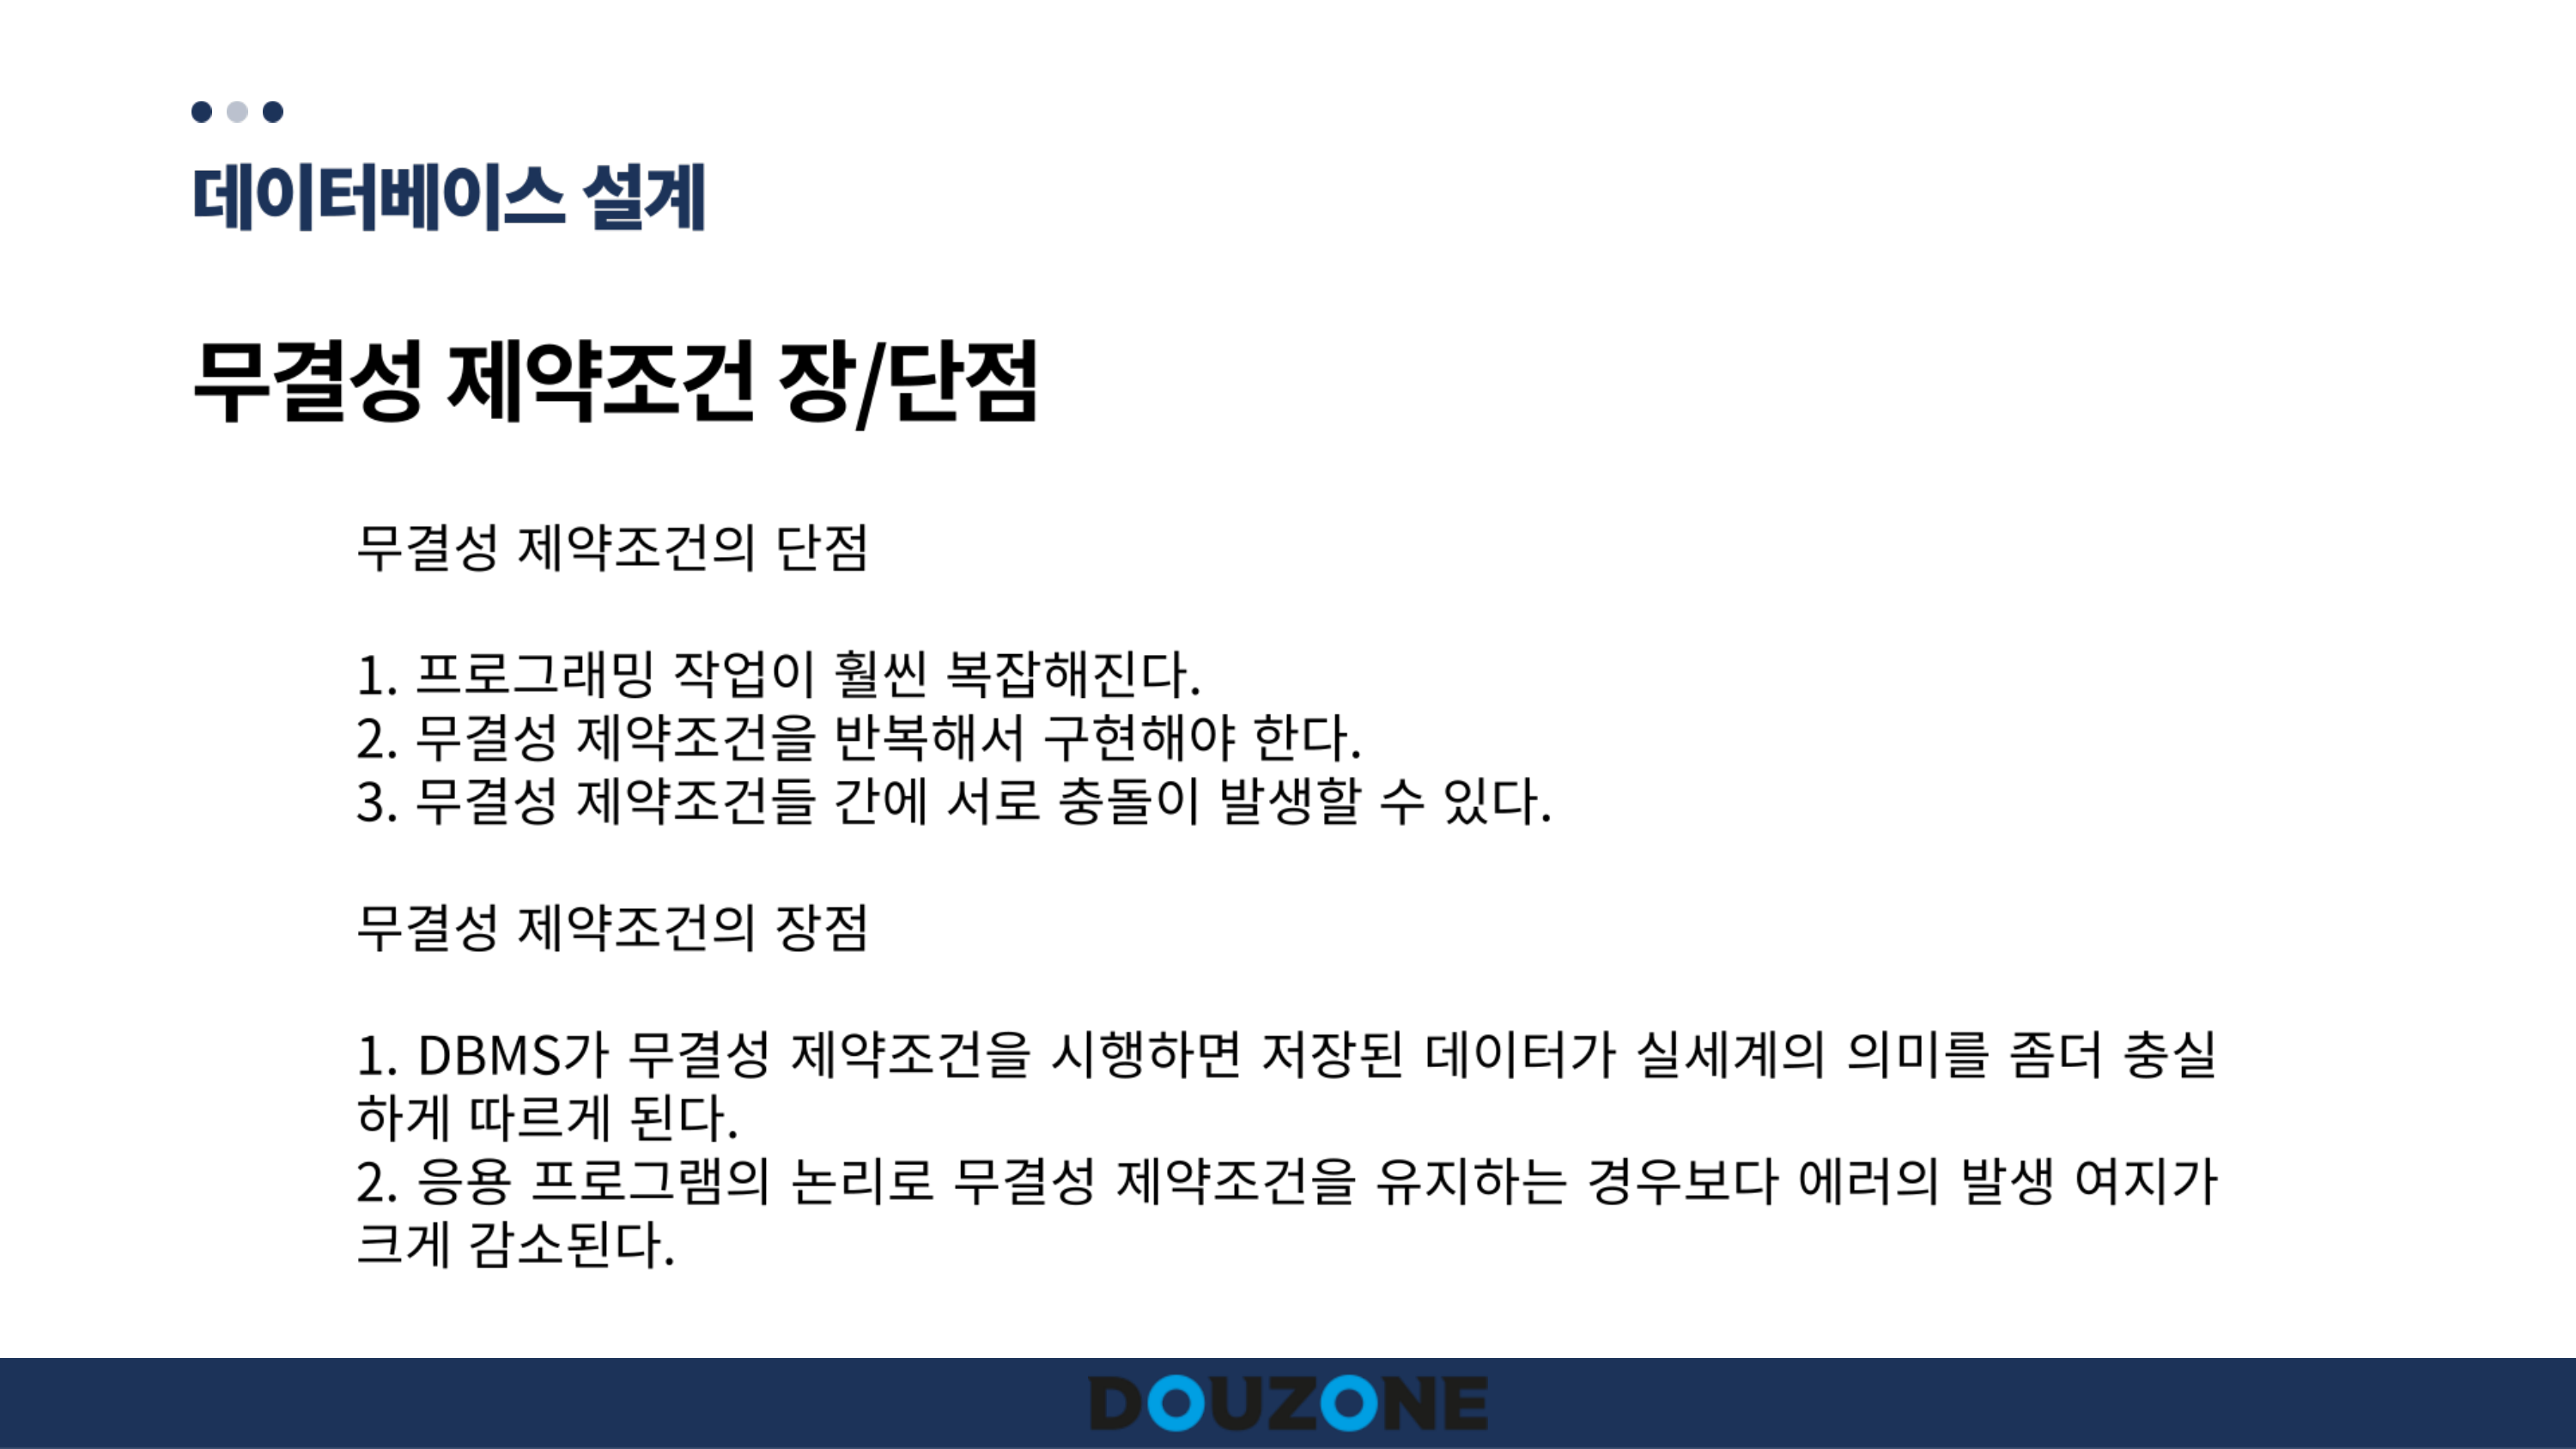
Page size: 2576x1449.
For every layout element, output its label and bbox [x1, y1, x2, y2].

text_box [191, 101, 213, 123]
picture [180, 130, 739, 282]
picture [178, 300, 1078, 467]
text_box [1087, 1369, 1488, 1438]
text_box [227, 101, 248, 123]
picture [348, 501, 2244, 1306]
text_box [263, 101, 284, 123]
text_box [0, 1358, 2576, 1449]
